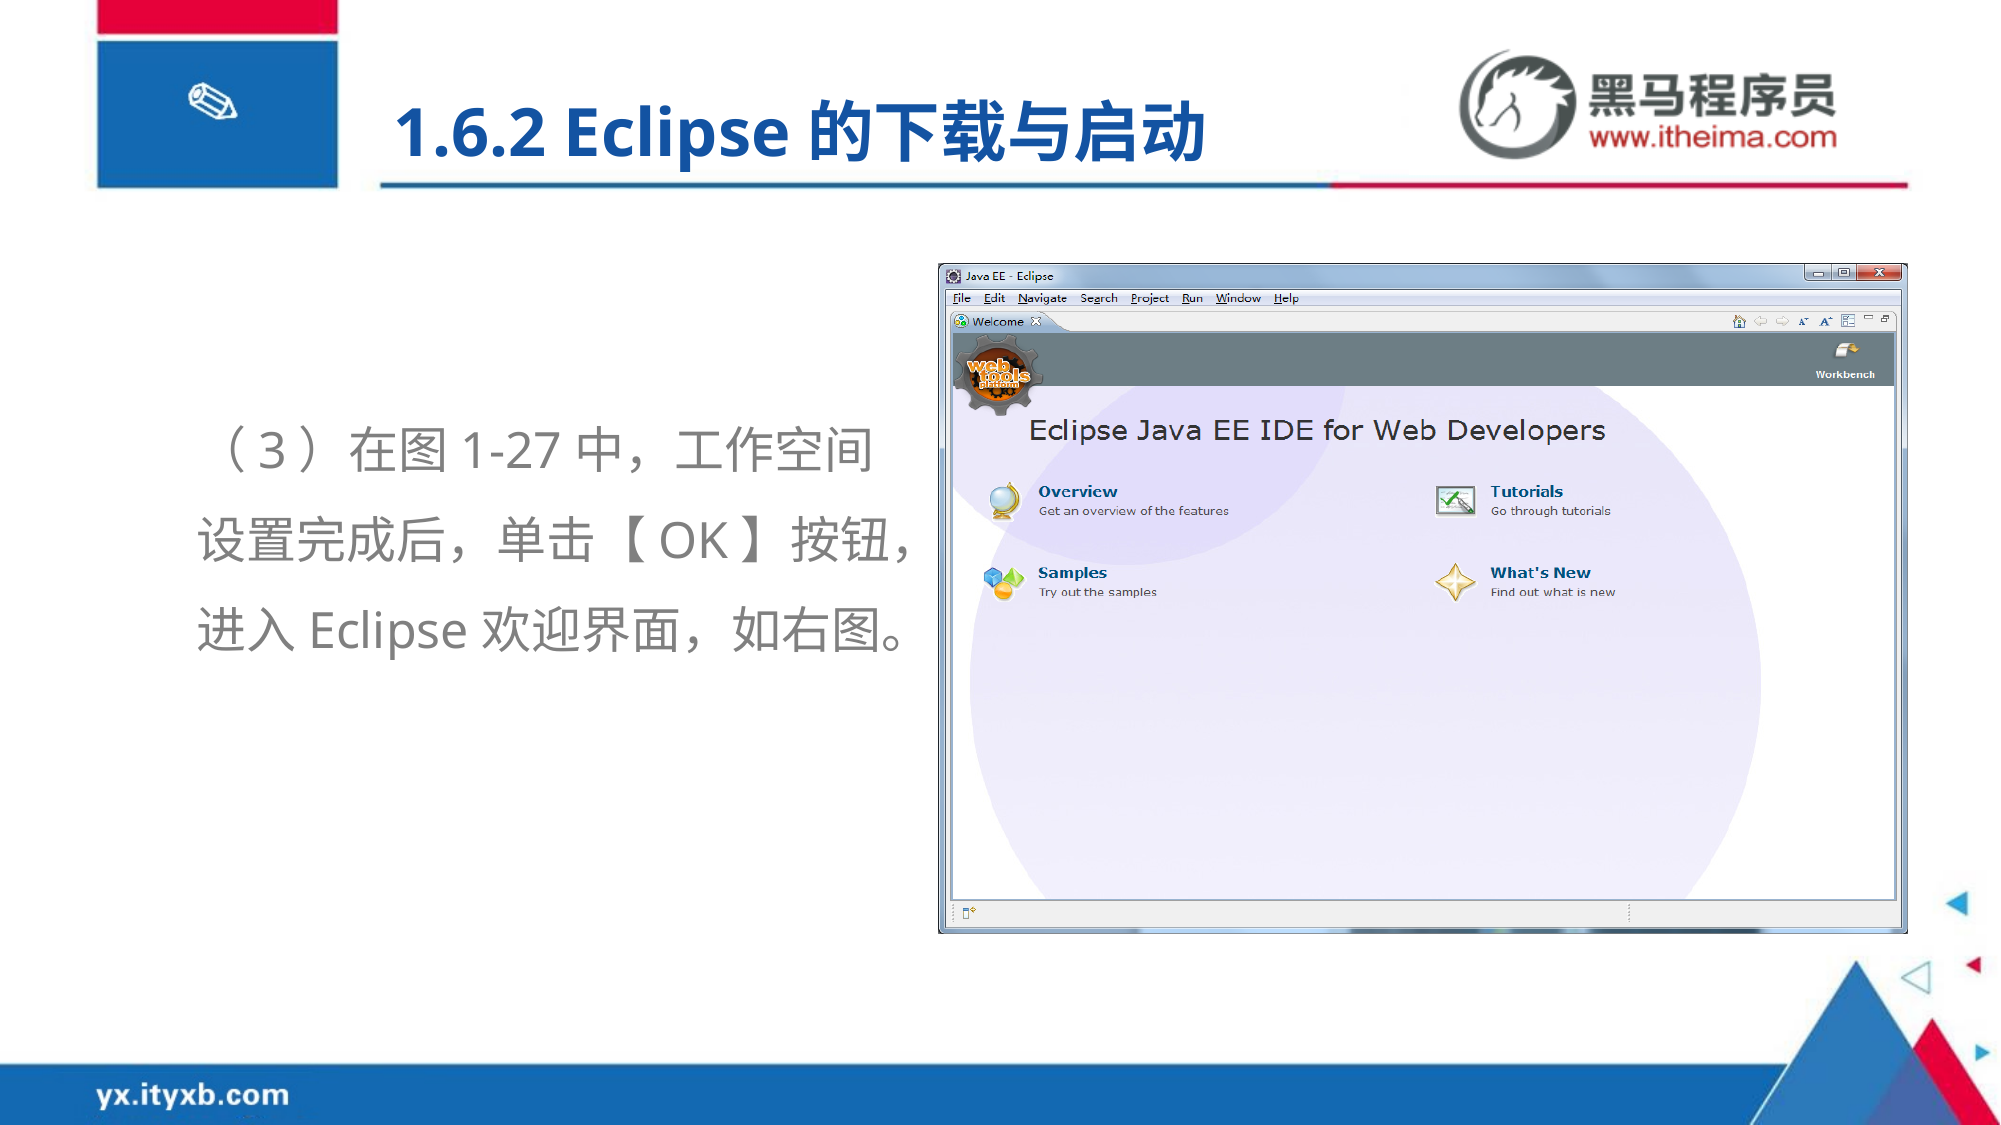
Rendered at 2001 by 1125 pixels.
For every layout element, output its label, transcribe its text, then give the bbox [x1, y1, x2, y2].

text_box 1.6.2 Eclipse的下载与启动 [379, 82, 1310, 177]
picture [0, 0, 2001, 1125]
text_box （3）在图1-27中，工作空间设置完成后，单击【OK】按钮，进入Eclipse欢迎界面，如右图。 [181, 381, 919, 700]
